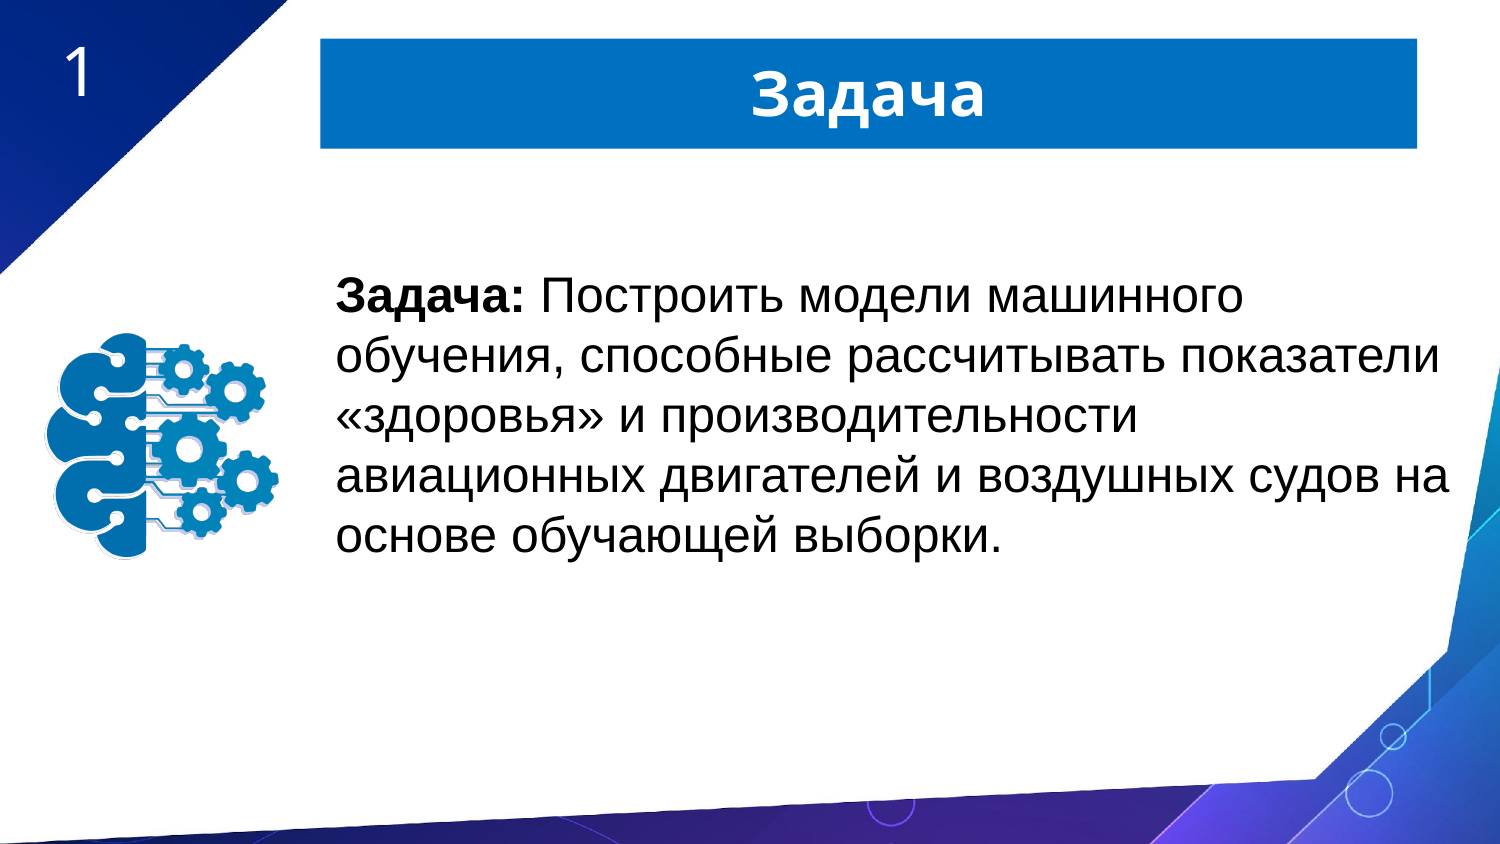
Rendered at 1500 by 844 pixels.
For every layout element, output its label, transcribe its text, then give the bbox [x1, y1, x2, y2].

text_box 1 [49, 22, 157, 117]
text_box Задача: Построить модели машинного обучения, способные рассчитывать показатели «здоровья» и производительности авиационных двигателей и воздушных судов на основе обучающей выборки. [320, 247, 1471, 628]
picture [0, 0, 1500, 844]
text_box Задача [320, 38, 1418, 149]
